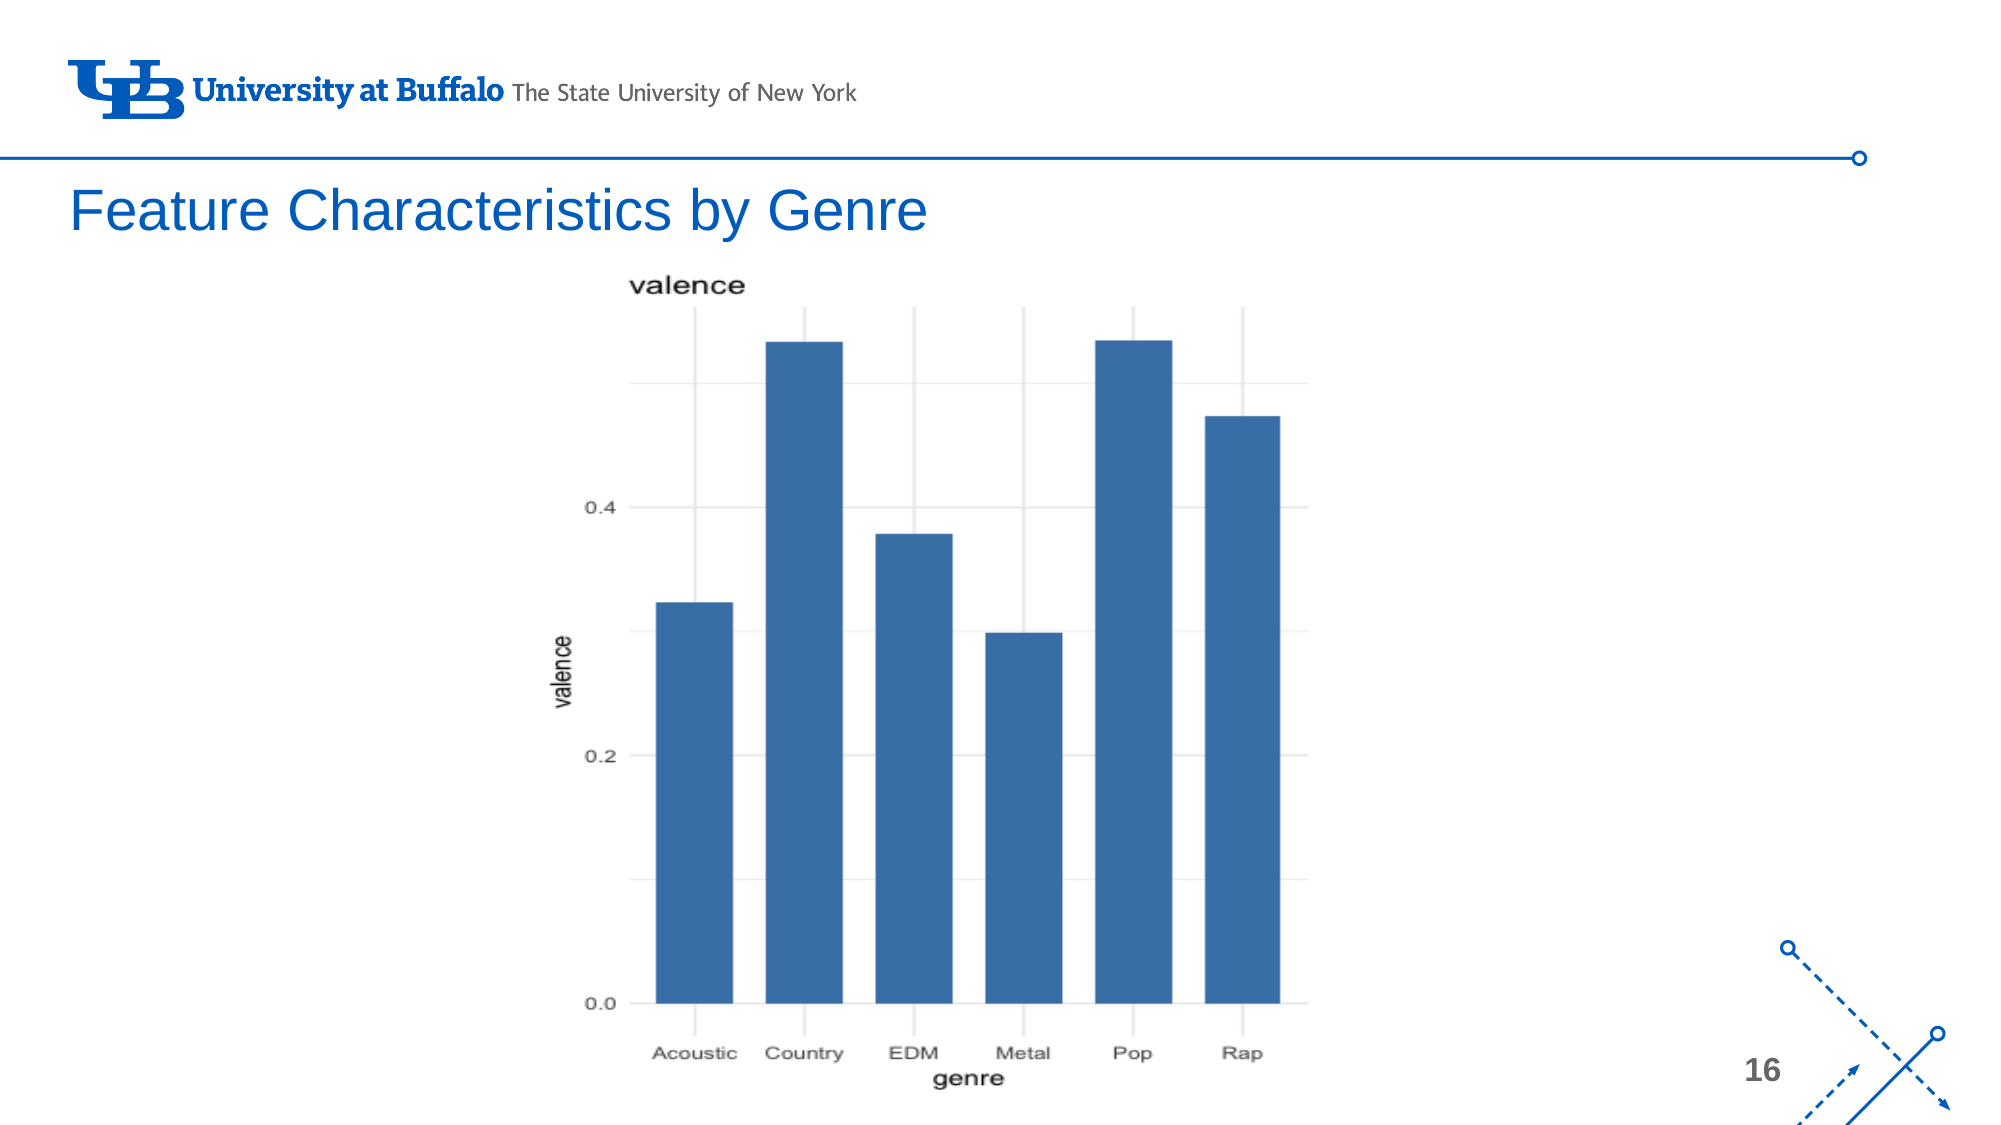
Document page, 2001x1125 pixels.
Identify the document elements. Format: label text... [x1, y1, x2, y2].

title Feature Characteristics by Genre [55, 107, 1781, 251]
picture [0, 0, 2000, 1125]
